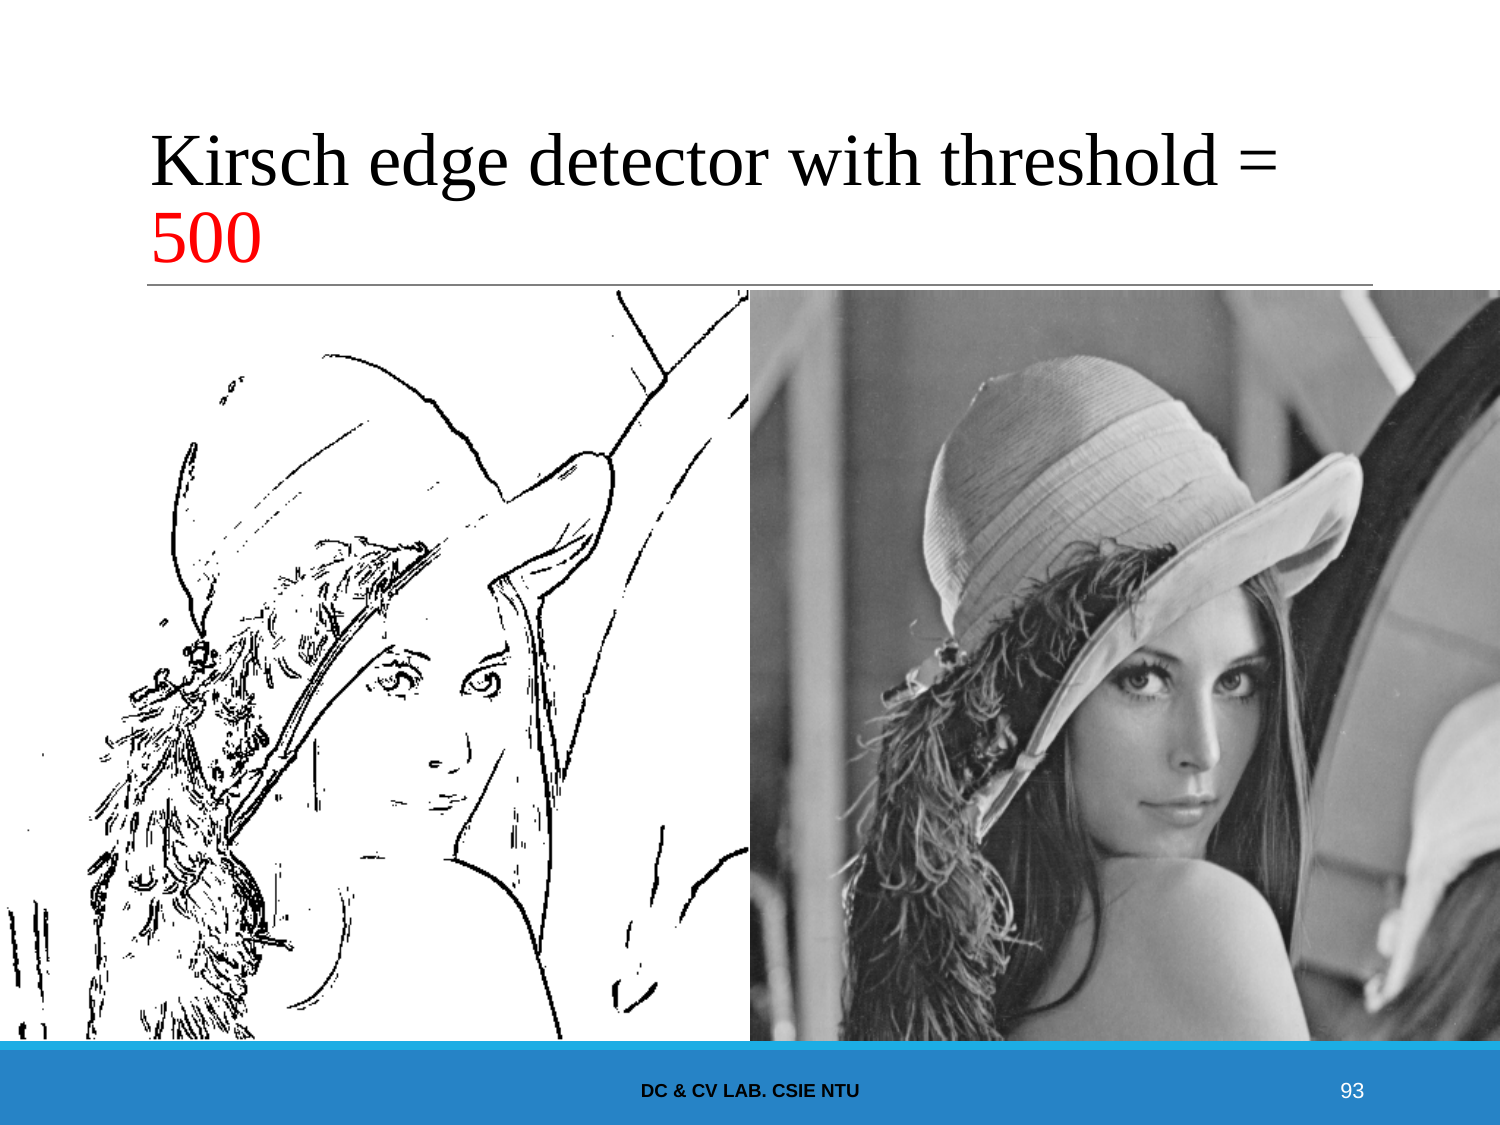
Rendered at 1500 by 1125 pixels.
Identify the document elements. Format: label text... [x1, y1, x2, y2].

title Kirsch edge detector with threshold = 500 [135, 47, 1424, 285]
footer DC & CV LAB. CSIE NTU [453, 1059, 1047, 1120]
picture [0, 290, 1500, 1041]
slide_number ‹#› [1218, 1059, 1380, 1120]
